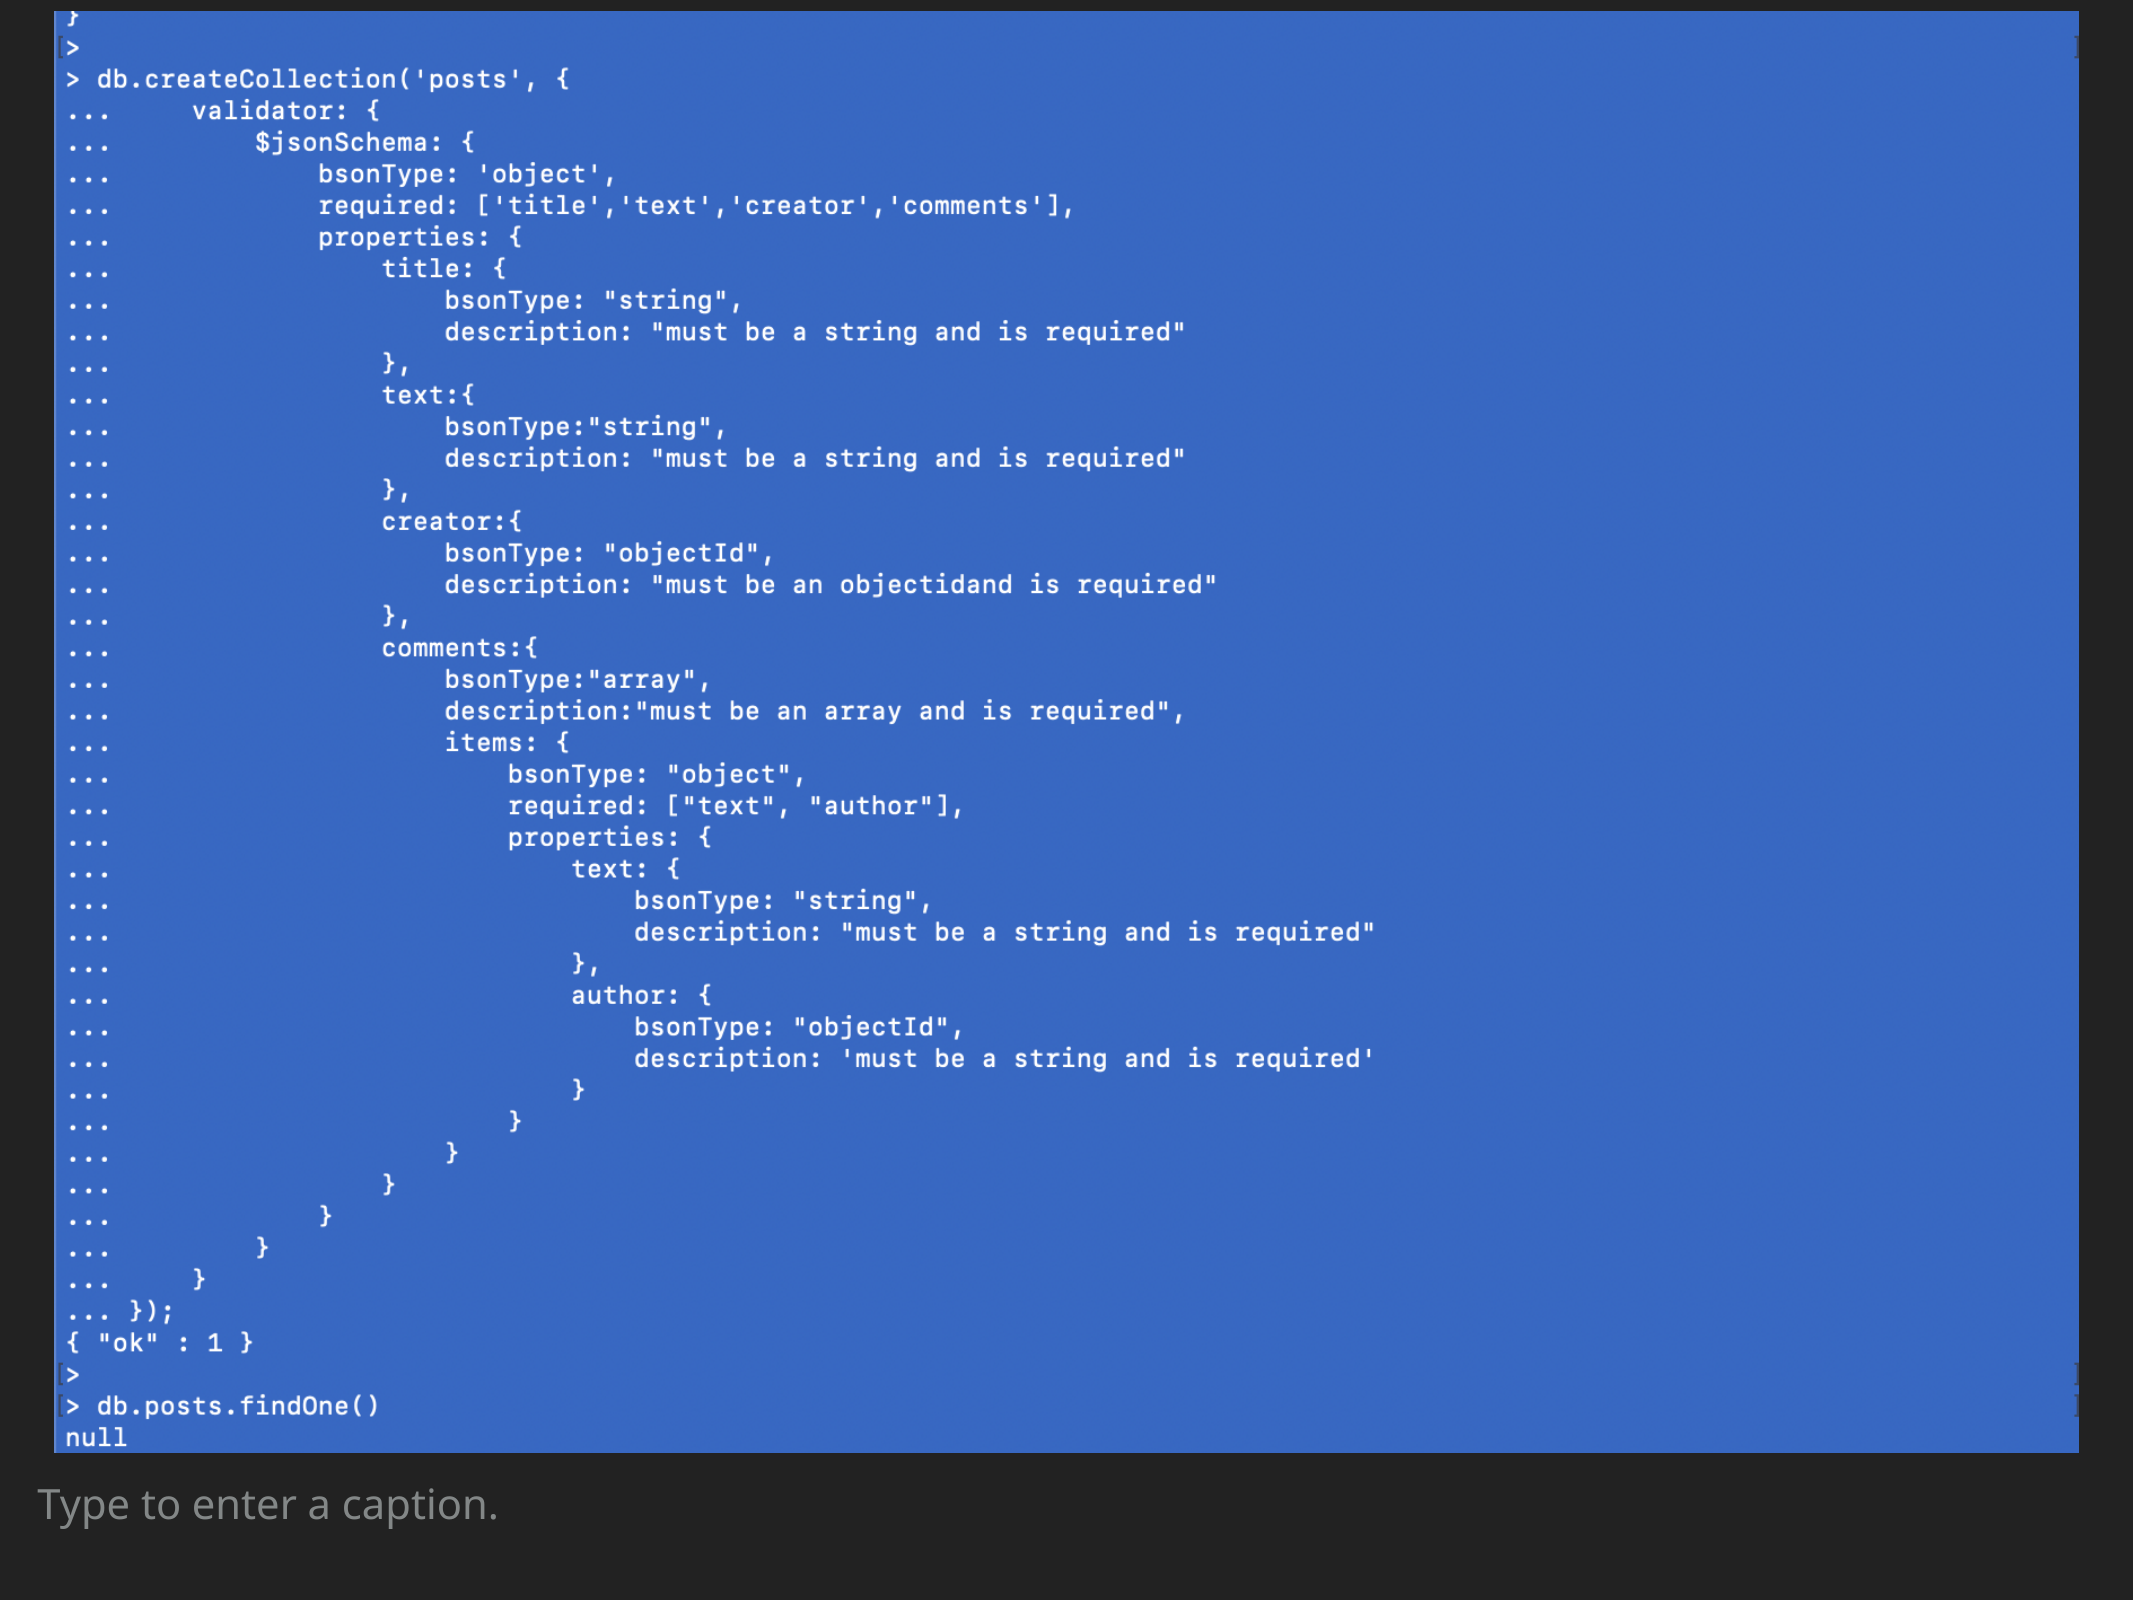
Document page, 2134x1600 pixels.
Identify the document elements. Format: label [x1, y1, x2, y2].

text_box [24, 11, 2109, 1548]
